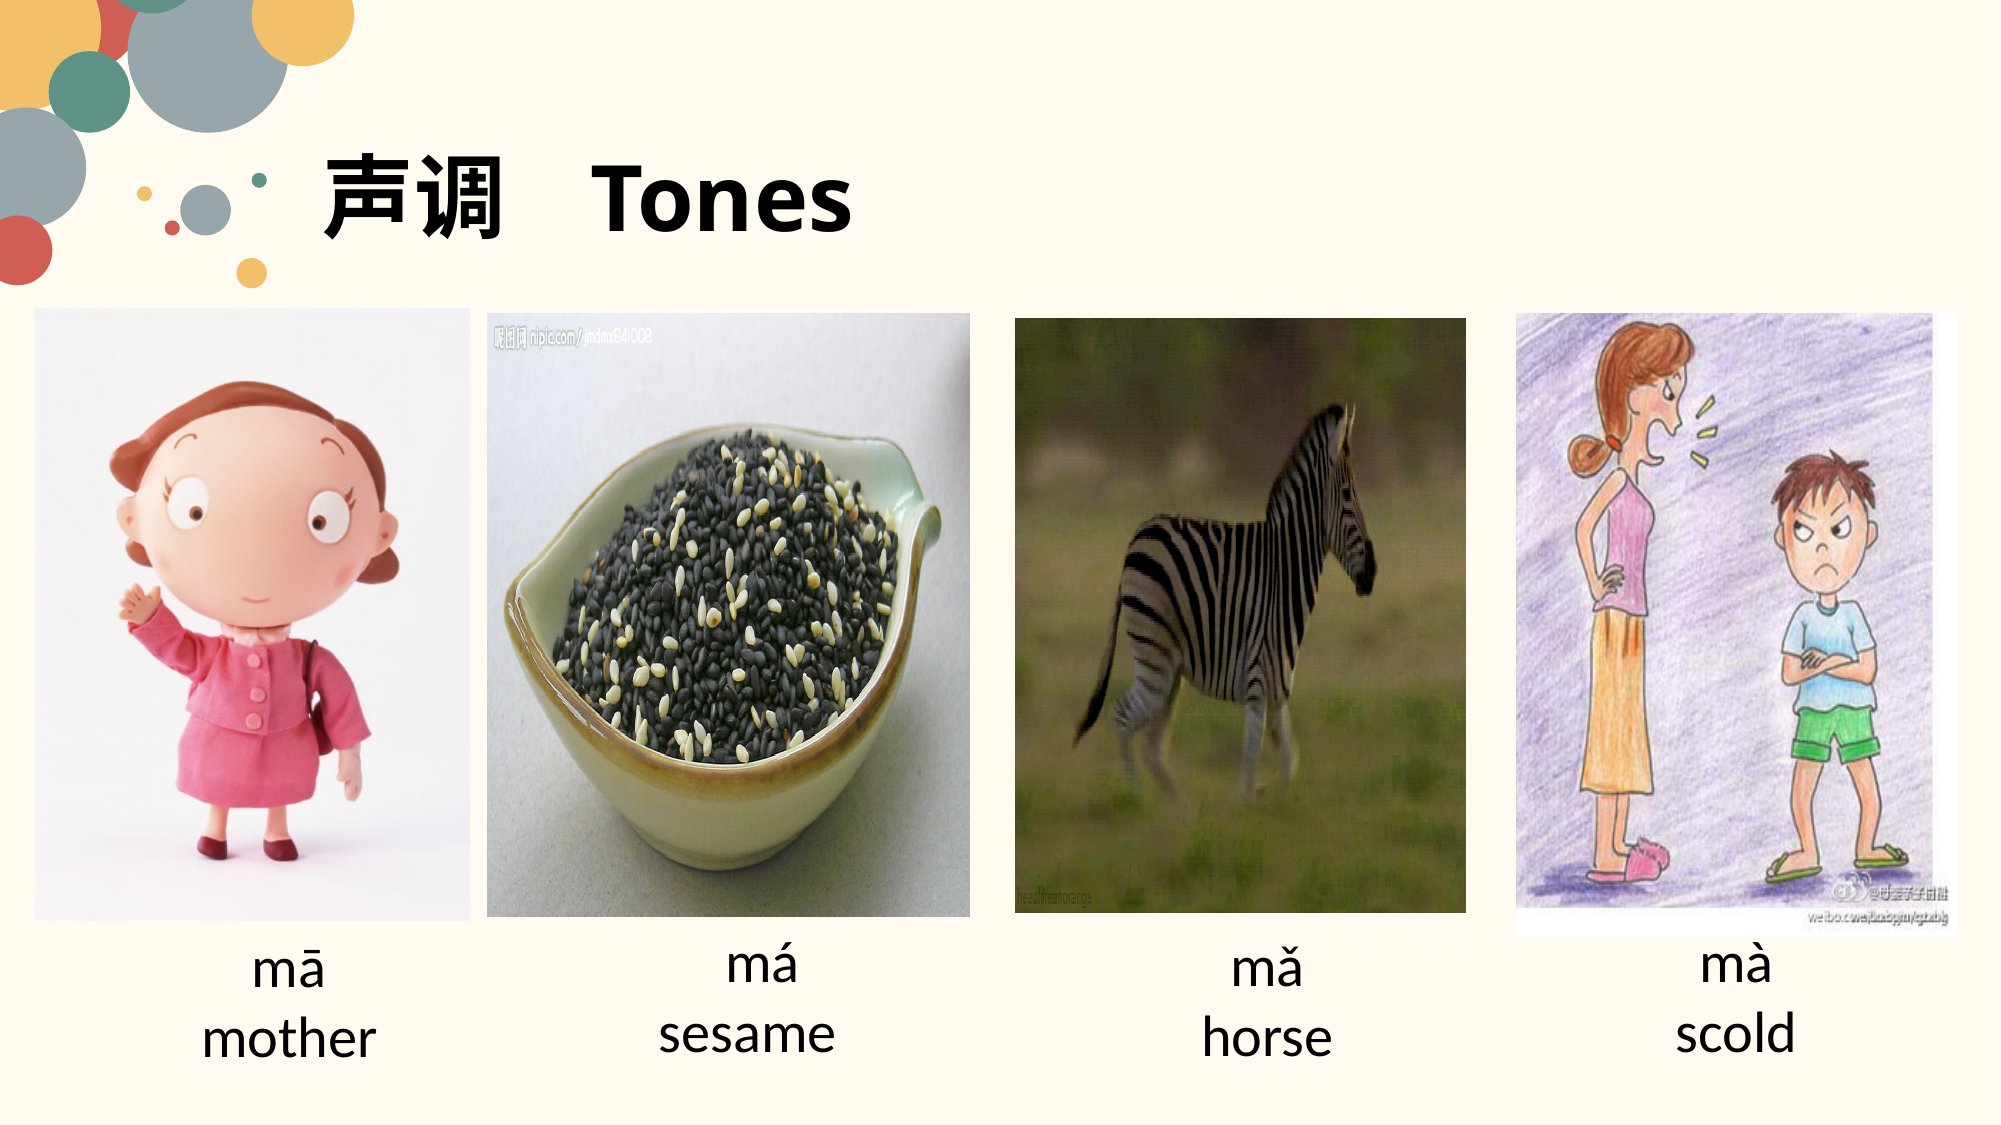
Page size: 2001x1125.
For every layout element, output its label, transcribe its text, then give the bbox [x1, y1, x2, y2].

picture [1516, 313, 1957, 938]
picture [33, 307, 470, 921]
text_box má sesame [644, 917, 926, 1072]
picture [1015, 318, 1466, 913]
text_box mā mother [172, 921, 407, 1077]
text_box mǎ horse [1131, 920, 1404, 1076]
text_box mà scold [1600, 938, 1873, 1072]
picture [487, 313, 970, 917]
title 声调 Tones [307, 92, 2000, 310]
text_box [0, 0, 355, 289]
